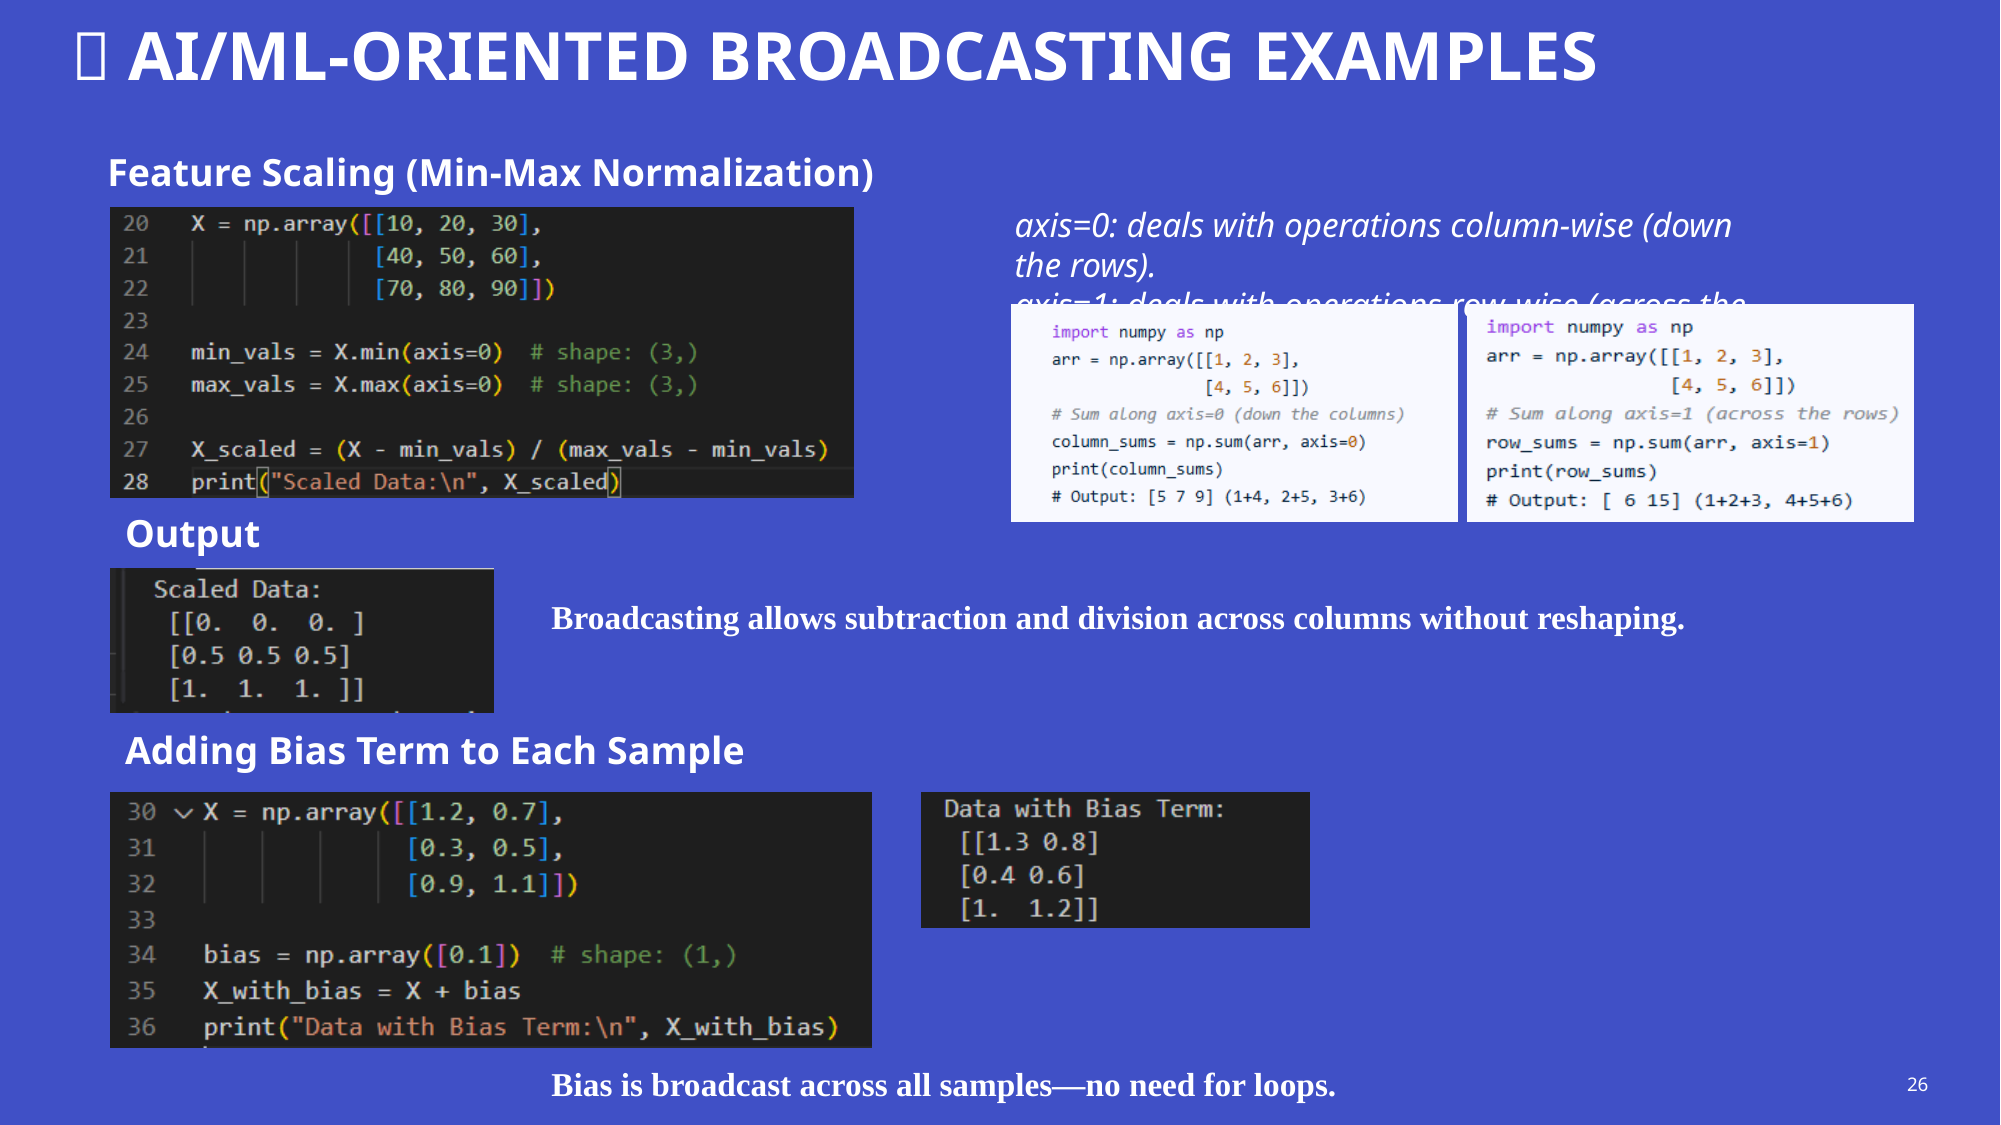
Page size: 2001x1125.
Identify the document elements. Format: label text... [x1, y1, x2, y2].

slide_number 26 [1770, 1055, 1944, 1116]
text_box axis=0: deals with operations column-wise (down the rows). axis=1: deals with operations row-wise (across the columns). [999, 157, 1802, 372]
picture [109, 792, 872, 1049]
picture [109, 568, 494, 713]
text_box Output [110, 506, 746, 563]
text_box Adding Bias Term to Each Sample [110, 719, 986, 780]
picture [921, 792, 1310, 928]
picture [109, 207, 854, 498]
picture [1466, 304, 1914, 522]
text_box 📌Bias is broadcast across all samples—no need for loops. [510, 1055, 1802, 1111]
text_box 📌Broadcasting allows subtraction and division across columns without reshaping. [510, 589, 1802, 644]
text_box Feature Scaling (Min-Max Normalization) [92, 141, 968, 202]
text_box 🤖 AI/ML-Oriented Broadcasting Examples [56, 5, 1914, 111]
picture [1011, 304, 1459, 522]
